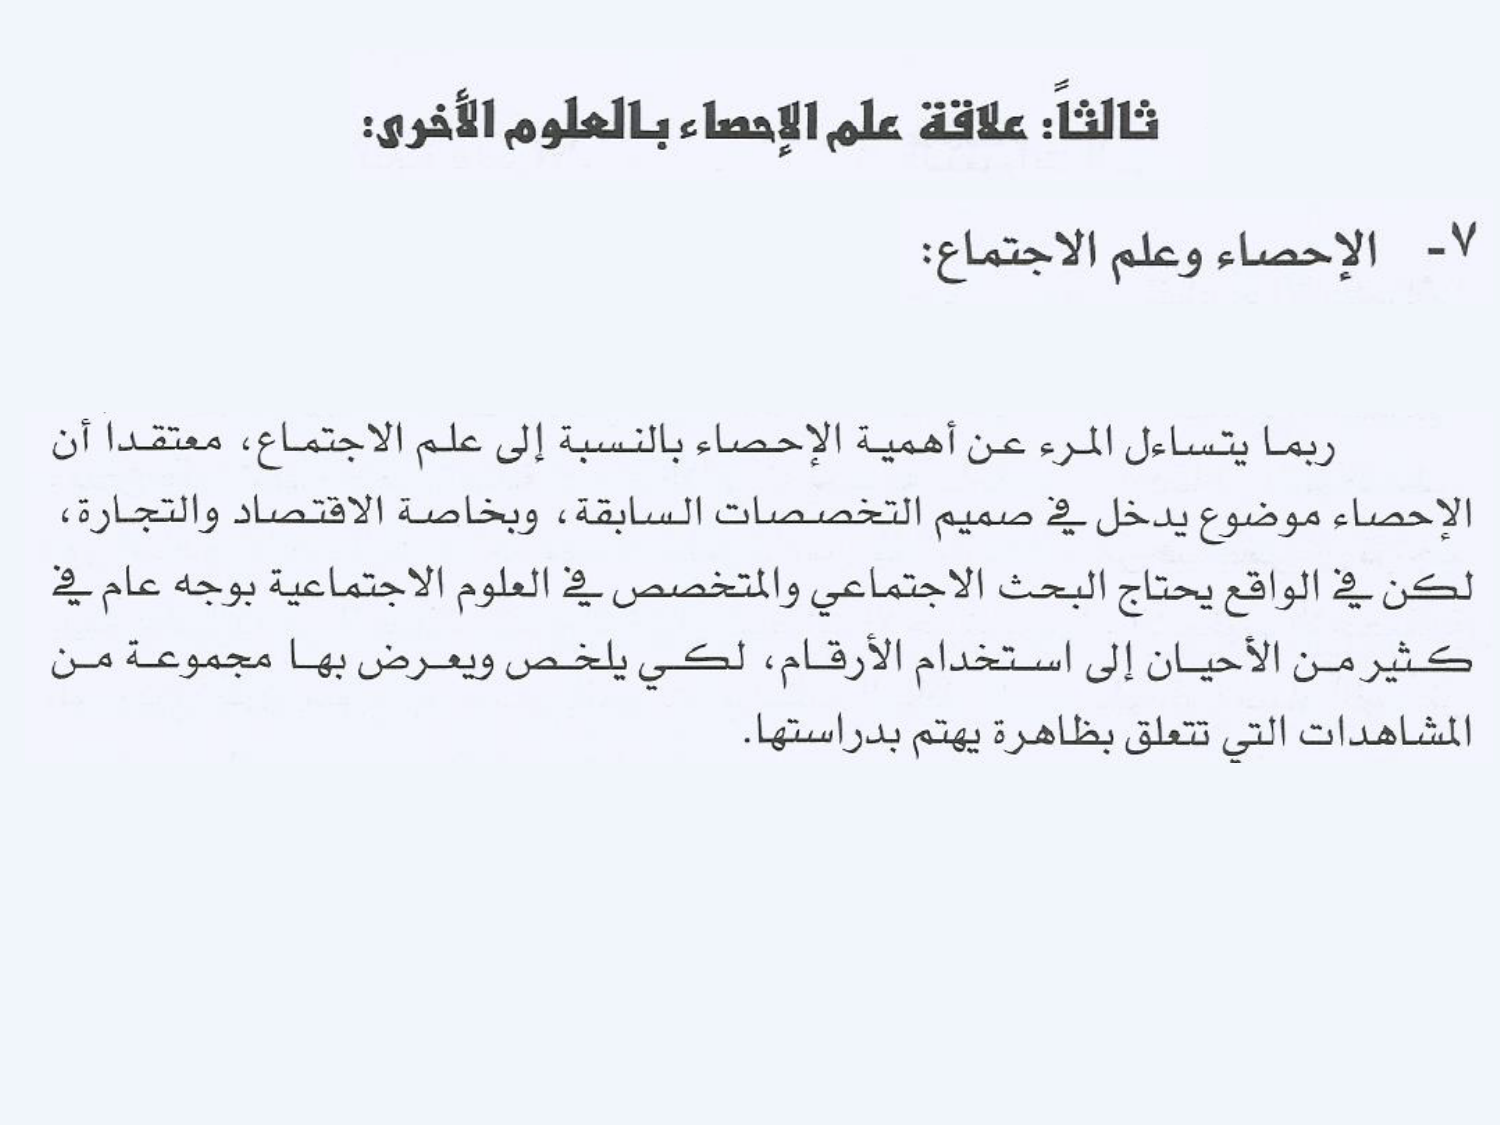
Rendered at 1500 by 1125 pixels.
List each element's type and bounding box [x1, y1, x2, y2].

picture [349, 49, 1209, 180]
picture [899, 199, 1493, 304]
picture [25, 412, 1493, 763]
